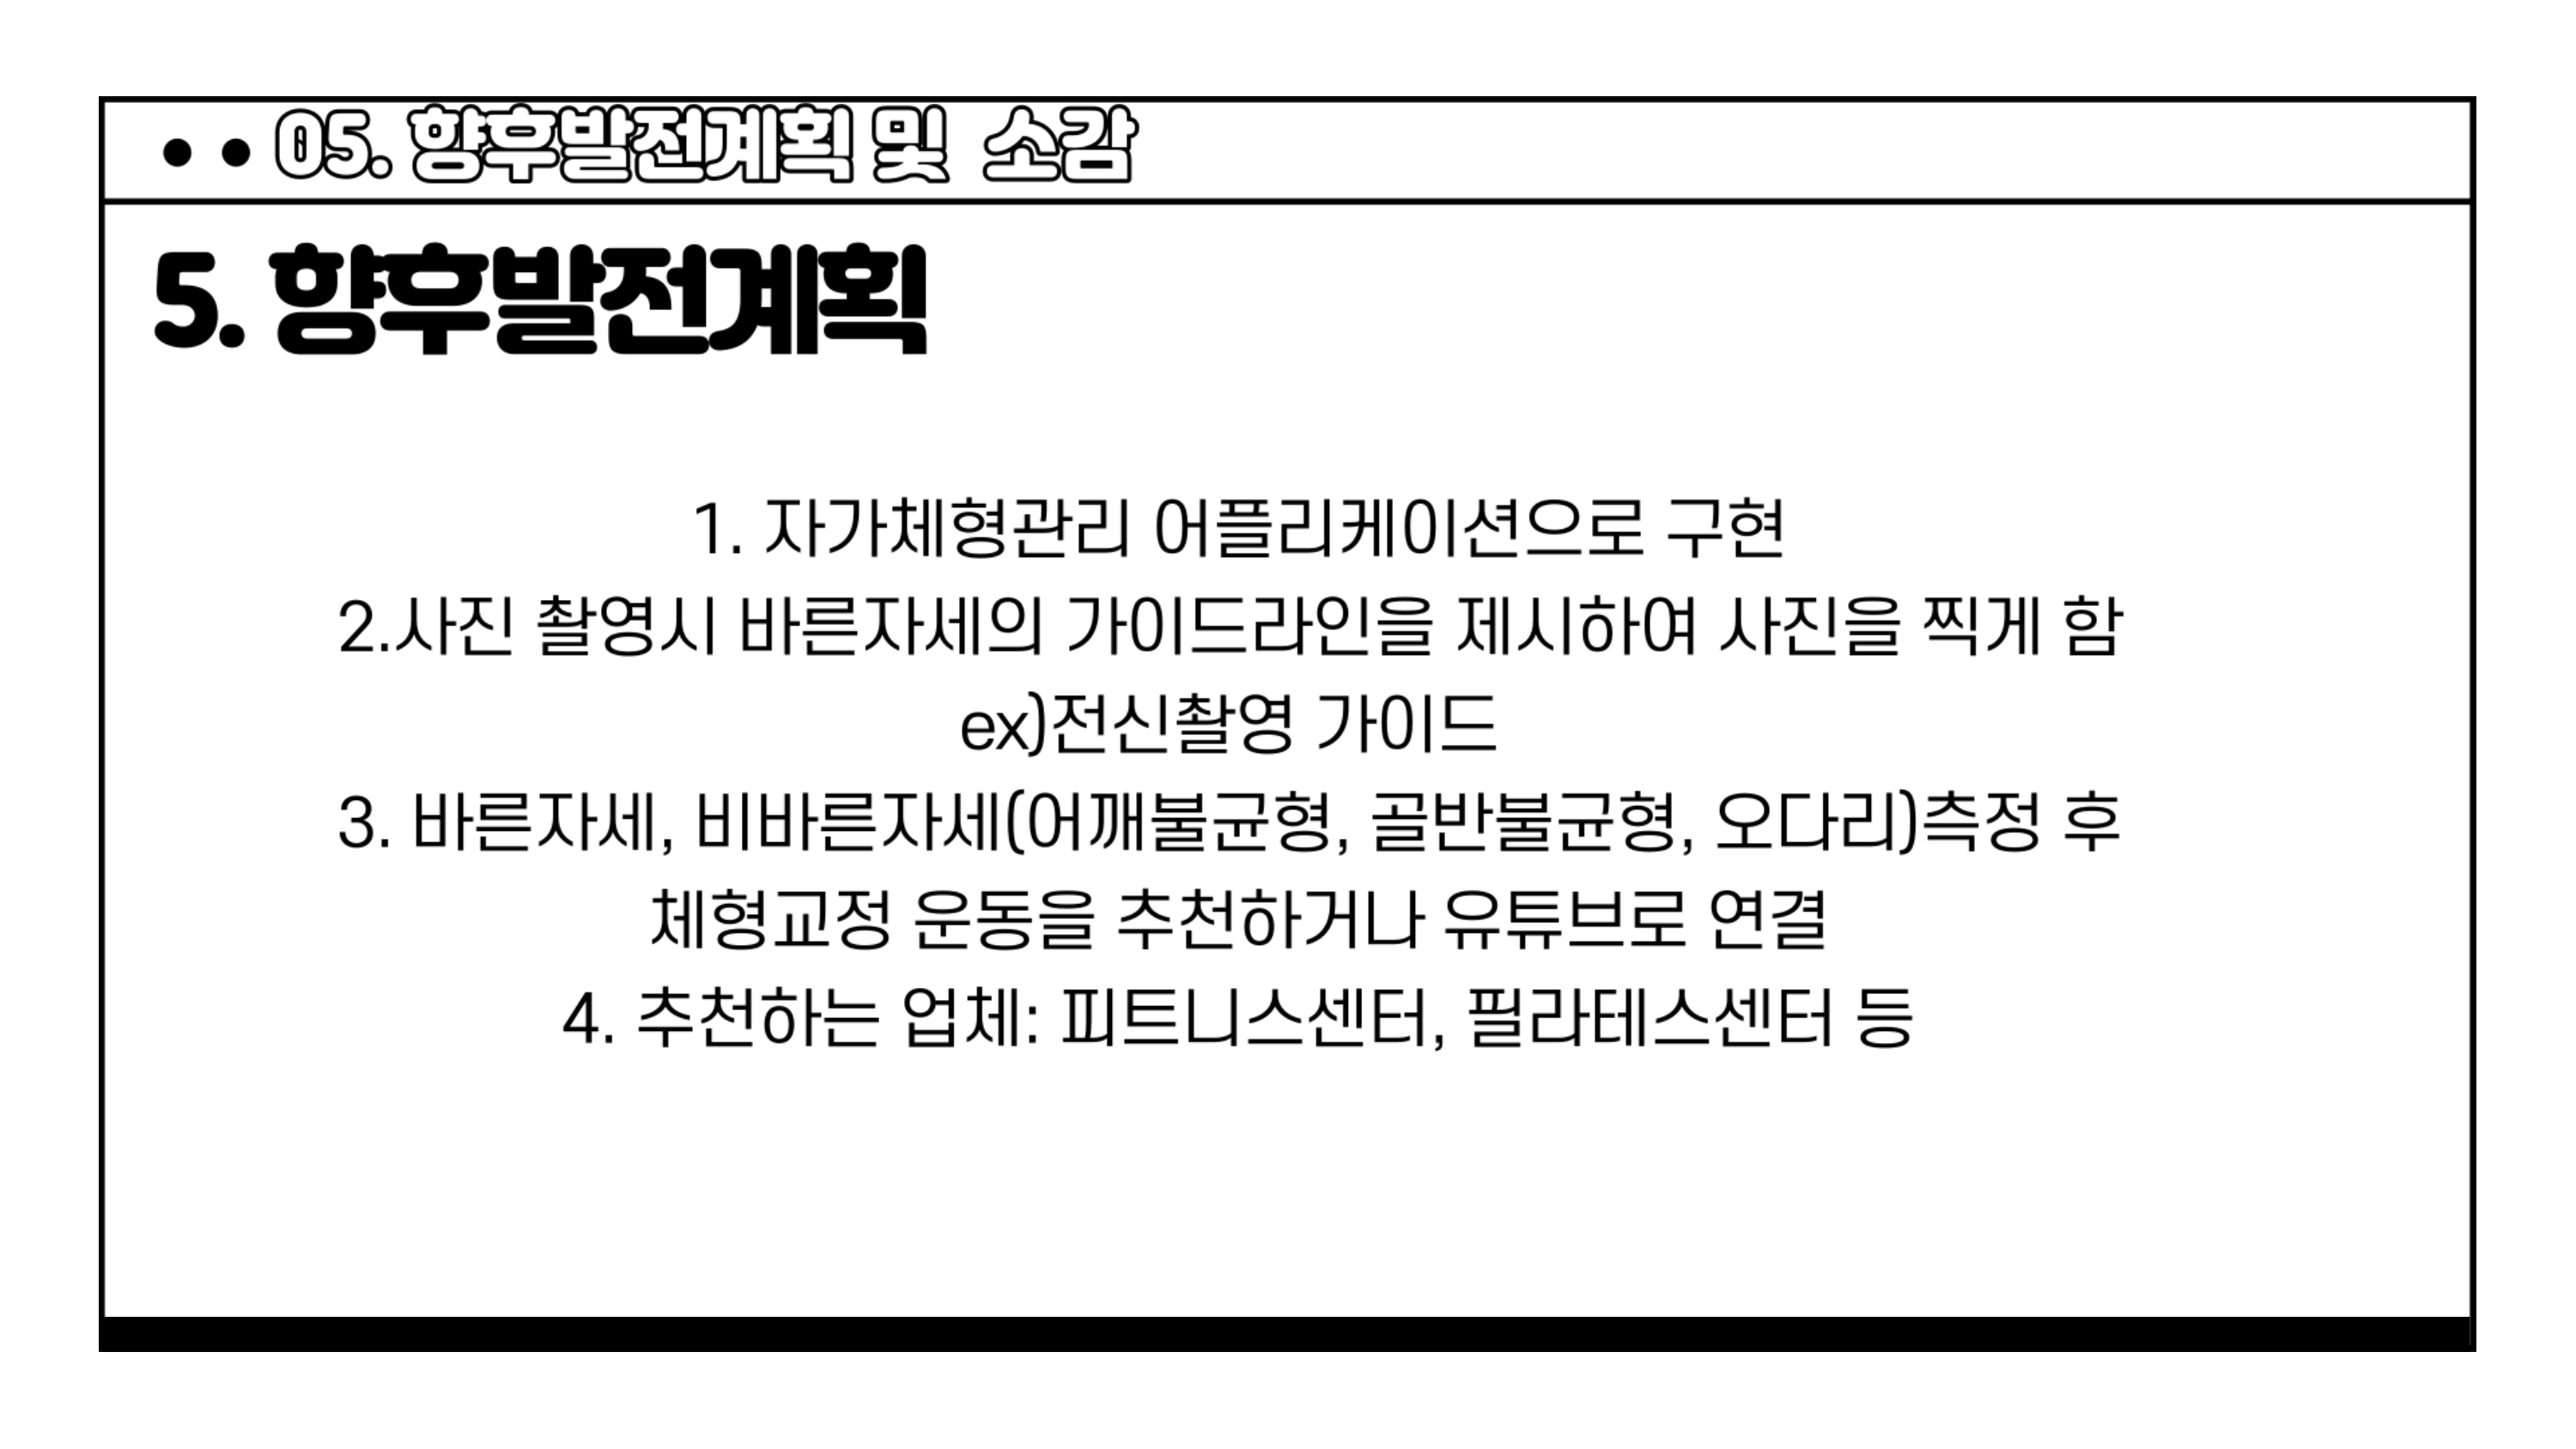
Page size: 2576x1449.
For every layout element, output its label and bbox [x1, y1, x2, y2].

text_box [102, 1316, 2471, 1352]
picture [111, 63, 1264, 437]
text_box [99, 96, 2477, 1319]
picture [89, 473, 2174, 1092]
